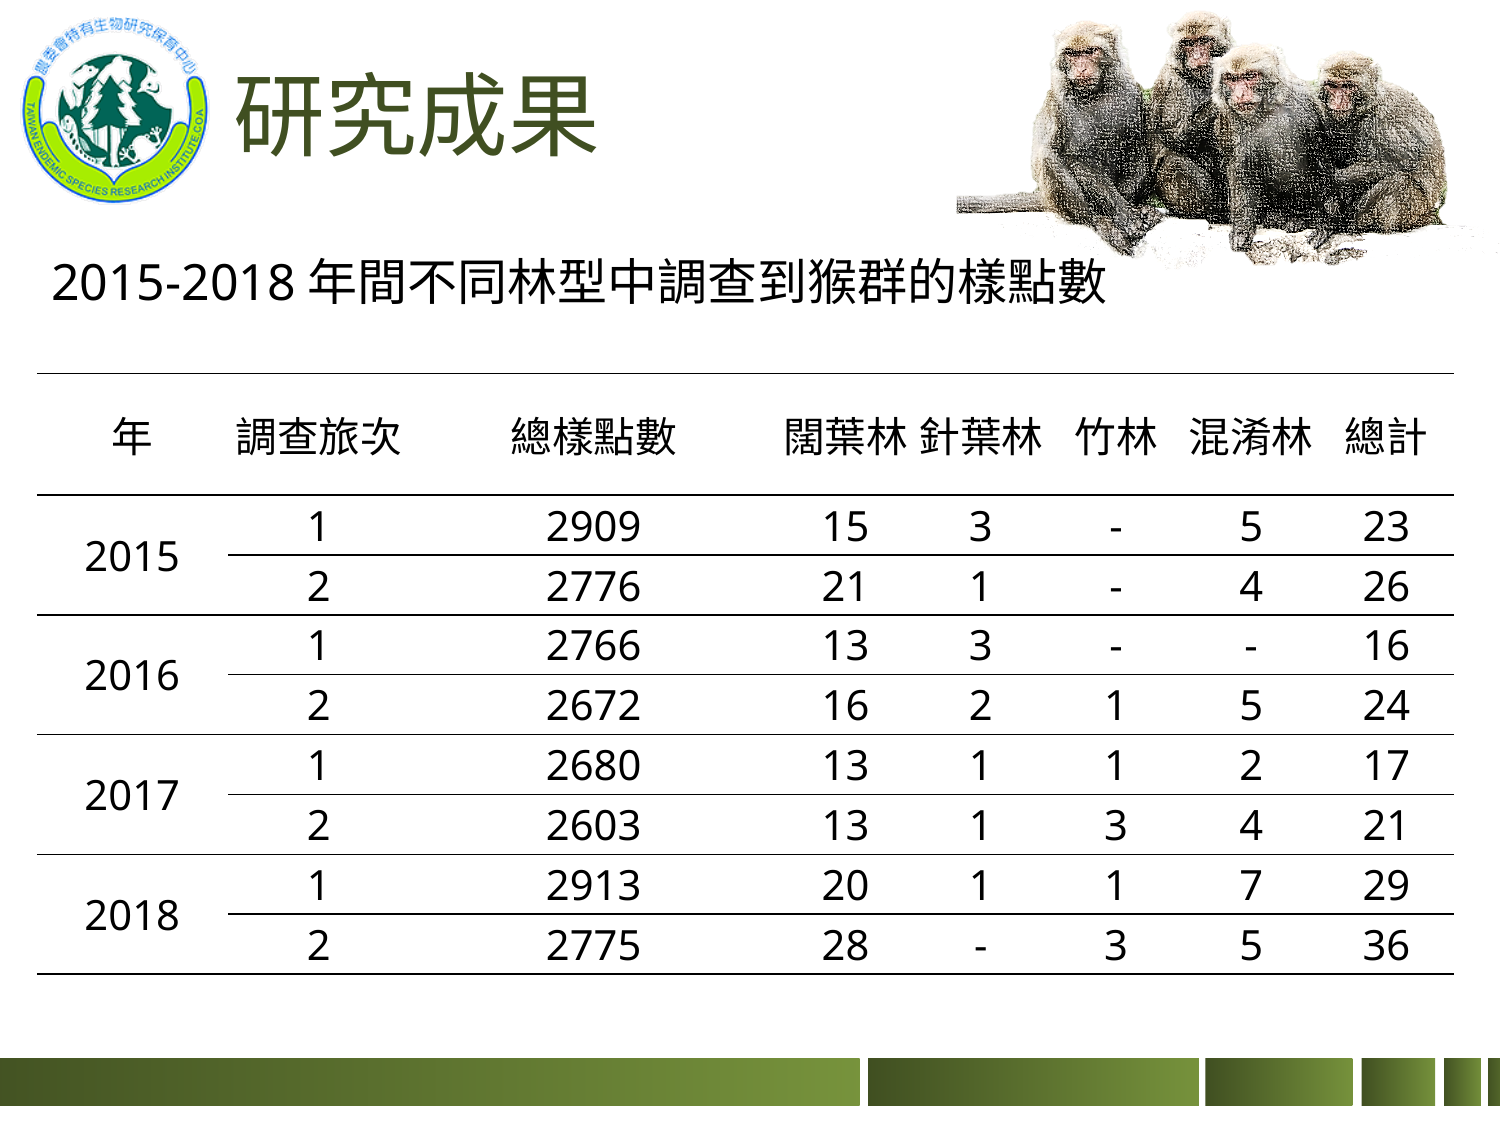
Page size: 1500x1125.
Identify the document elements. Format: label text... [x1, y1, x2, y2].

table_cell 16 [1319, 616, 1454, 674]
table_cell 1 [913, 795, 1048, 854]
table_cell - [1048, 496, 1184, 554]
table_cell 4 [1184, 556, 1319, 614]
table_cell 2 [228, 556, 410, 614]
table_cell 26 [1319, 556, 1454, 614]
table_cell 13 [778, 616, 913, 674]
table_cell 7 [1184, 855, 1319, 913]
table_cell 1 [228, 735, 410, 794]
table_header 調查旅次 [228, 374, 410, 494]
table_cell 1 [228, 855, 410, 913]
table_cell 2775 [410, 915, 778, 973]
table_cell 1 [913, 556, 1048, 614]
table_cell 1 [1048, 675, 1184, 734]
table_cell 2776 [410, 556, 778, 614]
table_cell 13 [778, 795, 913, 854]
table_cell 3 [913, 616, 1048, 674]
table_header 針葉林 [913, 374, 1048, 494]
table_header 闊葉林 [778, 374, 913, 494]
table_cell 13 [778, 735, 913, 794]
table_cell 16 [778, 675, 913, 734]
table_cell 5 [1184, 675, 1319, 734]
table_cell 2018 [37, 855, 228, 973]
table_header 總計 [1319, 374, 1454, 494]
table_cell - [1184, 616, 1319, 674]
table_cell 2672 [410, 675, 778, 734]
table_cell 5 [1184, 496, 1319, 554]
table_cell 1 [228, 616, 410, 674]
table_cell 2603 [410, 795, 778, 854]
table_cell 2 [228, 795, 410, 854]
table_cell 36 [1319, 915, 1454, 973]
table_cell 23 [1319, 496, 1454, 554]
table_cell 2766 [410, 616, 778, 674]
table_cell 2016 [37, 616, 228, 734]
table_cell 28 [778, 915, 913, 973]
table_cell 1 [1048, 735, 1184, 794]
table_cell 17 [1319, 735, 1454, 794]
table_cell 2680 [410, 735, 778, 794]
table_cell 2909 [410, 496, 778, 554]
table_cell - [1048, 556, 1184, 614]
table_cell 20 [778, 855, 913, 913]
table_cell 2017 [37, 735, 228, 854]
table_cell 1 [913, 735, 1048, 794]
table_cell 21 [778, 556, 913, 614]
table_cell 24 [1319, 675, 1454, 734]
table_cell 3 [1048, 915, 1184, 973]
table_cell - [1048, 616, 1184, 674]
table_cell 1 [228, 496, 410, 554]
table_cell 1 [913, 855, 1048, 913]
text_box 2015-2018年間不同林型中調查到猴群的樣點數 [36, 243, 1136, 319]
table_cell 1 [1048, 855, 1184, 913]
table_header 竹林 [1048, 374, 1184, 494]
table_cell 21 [1319, 795, 1454, 854]
table_header 總樣點數 [410, 374, 778, 494]
table_cell 3 [1048, 795, 1184, 854]
table_cell 2913 [410, 855, 778, 913]
table_cell 29 [1319, 855, 1454, 913]
table_header 混淆林 [1184, 374, 1319, 494]
picture [17, 17, 211, 207]
table_cell 2 [913, 675, 1048, 734]
table_header 年 [37, 374, 228, 494]
table_cell - [913, 915, 1048, 973]
table_cell 2 [228, 915, 410, 973]
title 研究成果 [218, 19, 951, 207]
table_cell 4 [1184, 795, 1319, 854]
table_cell 5 [1184, 915, 1319, 973]
table_cell 2 [1184, 735, 1319, 794]
picture [956, 4, 1500, 292]
table_cell 15 [778, 496, 913, 554]
table_cell 2015 [37, 496, 228, 614]
table_cell 3 [913, 496, 1048, 554]
table_cell 2 [228, 675, 410, 734]
